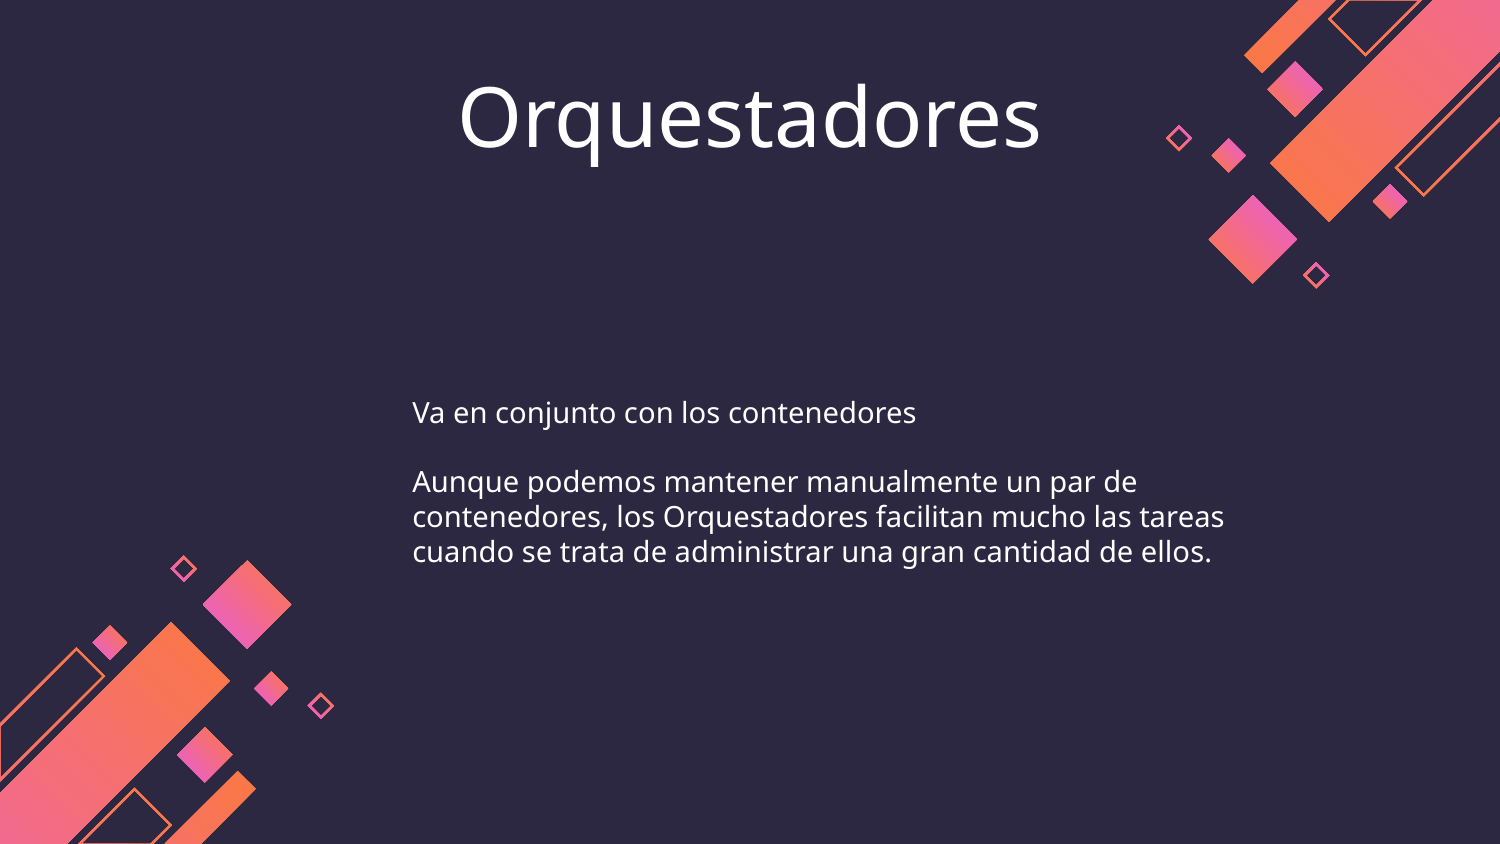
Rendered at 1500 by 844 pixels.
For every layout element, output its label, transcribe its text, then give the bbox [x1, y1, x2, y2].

title Orquestadores [306, 22, 1194, 207]
text_box Va en conjunto con los contenedores Aunque podemos mantener manualmente un par de contenedores, los Orquestadores facilitan mucho las tareas cuando se trata de administrar una gran cantidad de ellos. [397, 378, 1349, 584]
